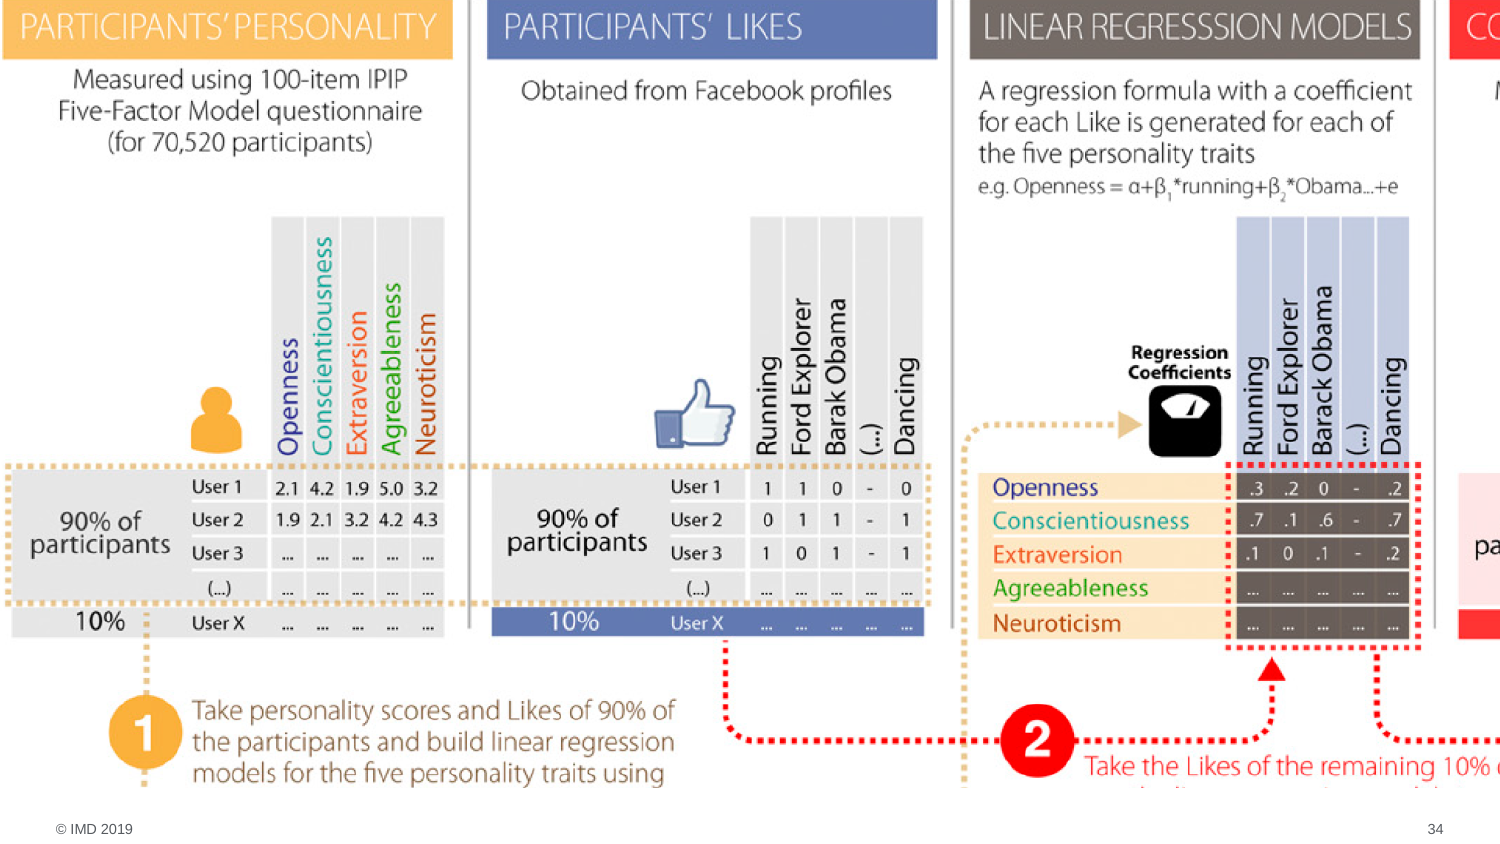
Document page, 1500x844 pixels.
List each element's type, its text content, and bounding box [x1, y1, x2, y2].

slide_number 34 [1252, 808, 1456, 844]
picture [0, 0, 1500, 789]
